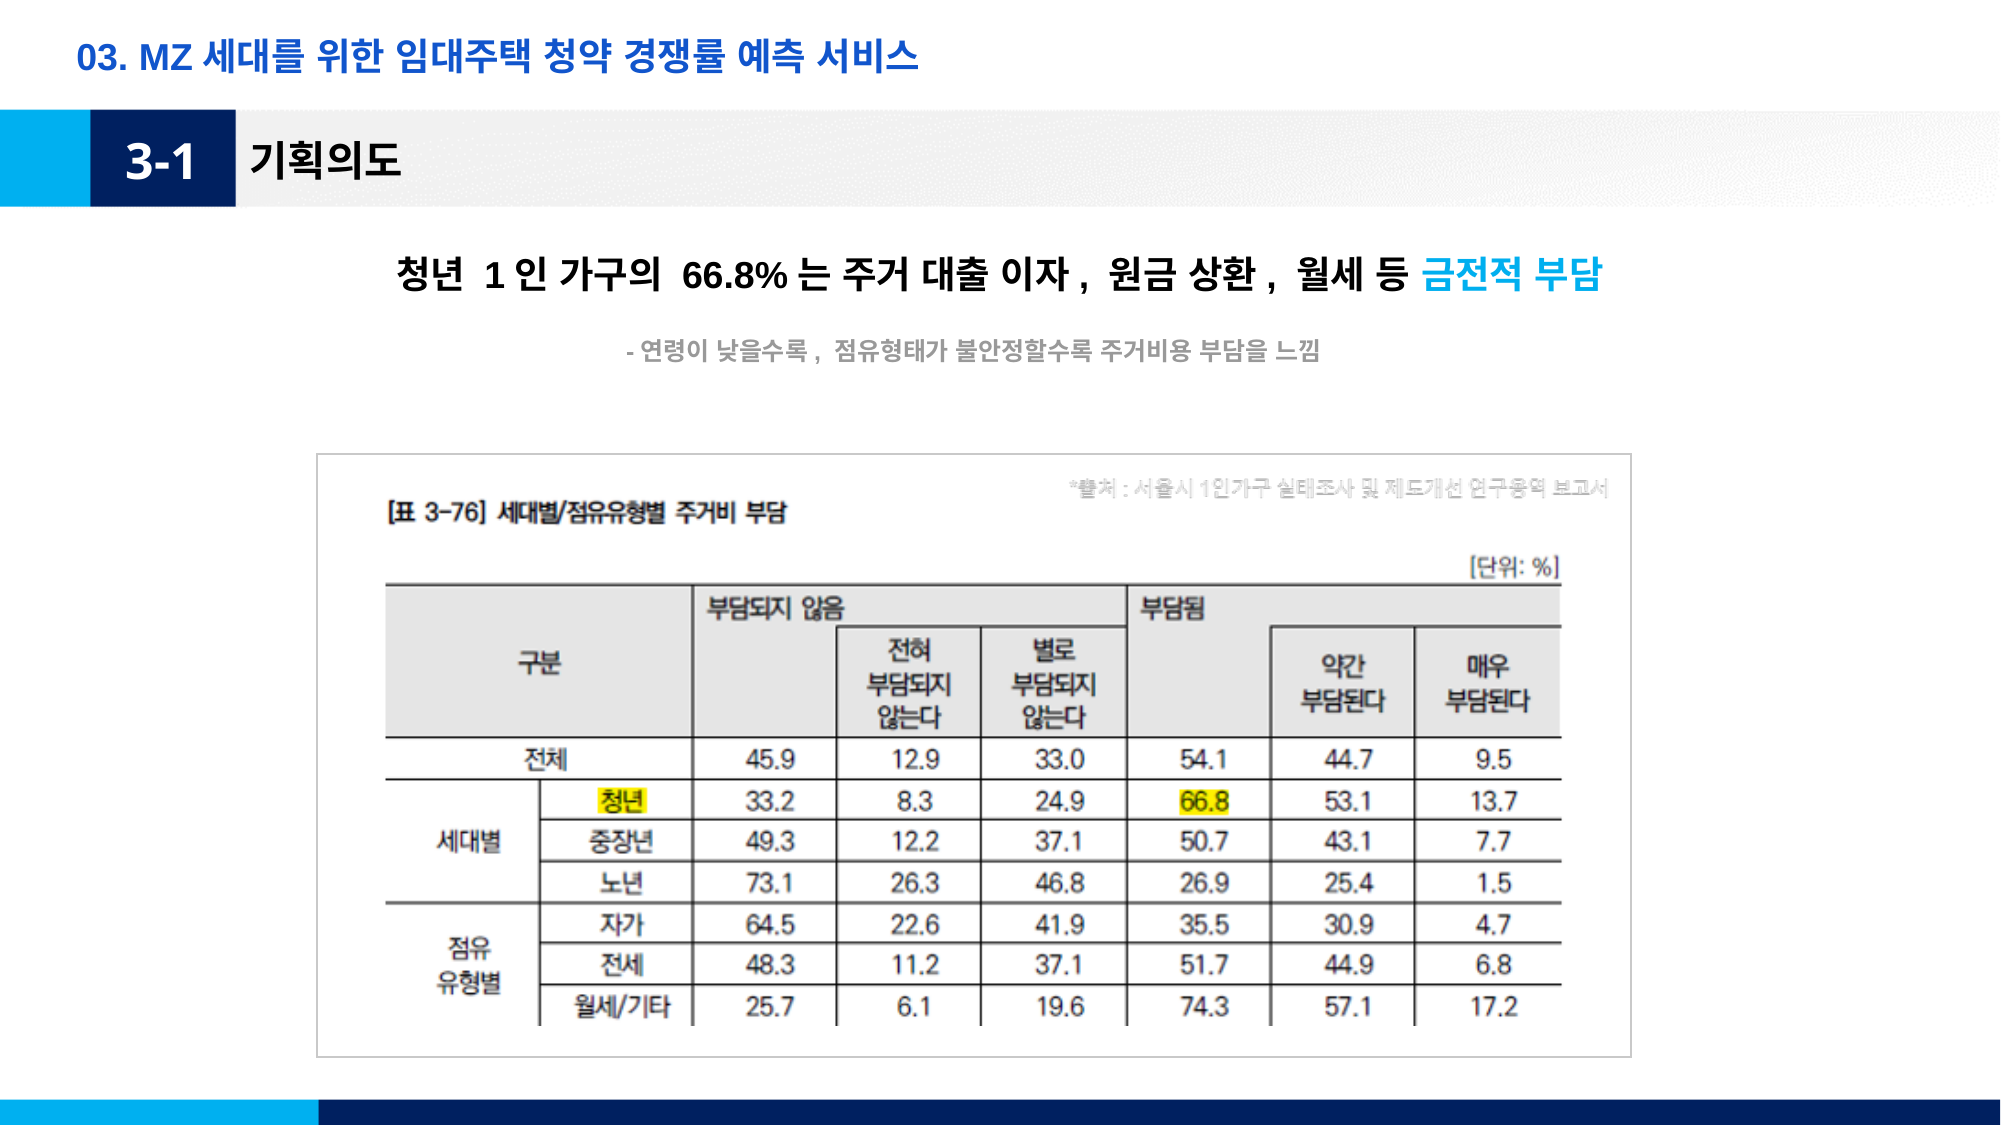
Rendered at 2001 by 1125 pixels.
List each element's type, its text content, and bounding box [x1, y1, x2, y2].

text_box 3-1 [90, 122, 235, 198]
picture [0, 0, 2001, 1125]
text_box 기획의도 [235, 127, 834, 193]
text_box 청년 1인 가구의 66.8%는 주거 대출 이자, 원금 상환, 월세 등 금전적 부담 [342, 236, 1658, 312]
text_box -연령이 낮을수록, 점유형태가 불안정할수록 주거비용 부담을 느낌 [316, 320, 1632, 381]
text_box 03. MZ세대를 위한 임대주택 청약 경쟁률 예측 서비스 [61, 18, 1127, 94]
text_box [316, 454, 1632, 1058]
